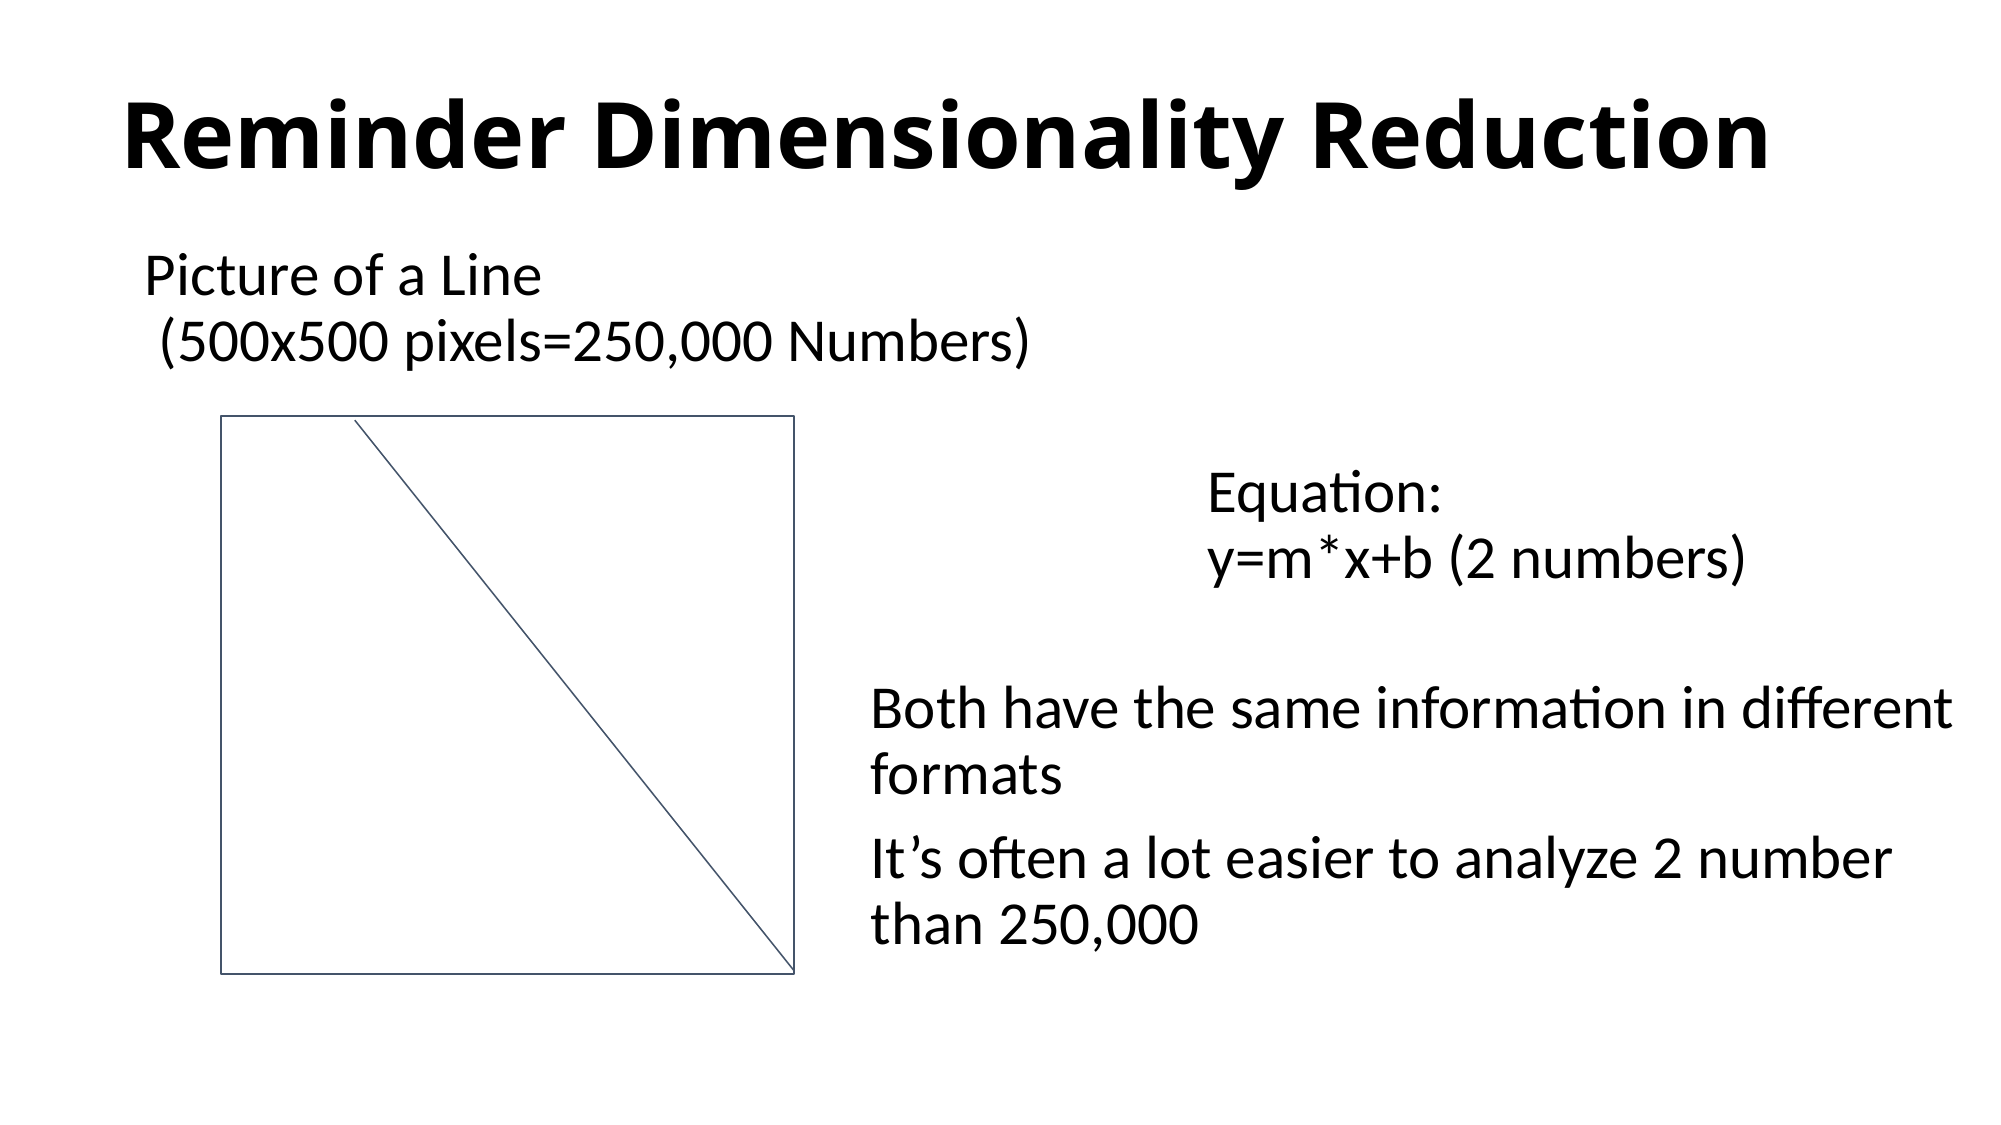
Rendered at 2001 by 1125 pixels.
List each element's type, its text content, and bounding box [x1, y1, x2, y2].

title Reminder Dimensionality Reduction [99, 45, 1900, 233]
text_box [354, 420, 794, 971]
list Both have the same information in different formats It’s often a lot easier to analyze 2 number than 250,000 [795, 666, 2000, 838]
list Picture of a Line (500x500 pixels=250,000 Numbers) [24, 232, 1240, 359]
text_box [220, 416, 795, 974]
list Equation: y=m*x+b (2 numbers) [1087, 450, 2000, 622]
